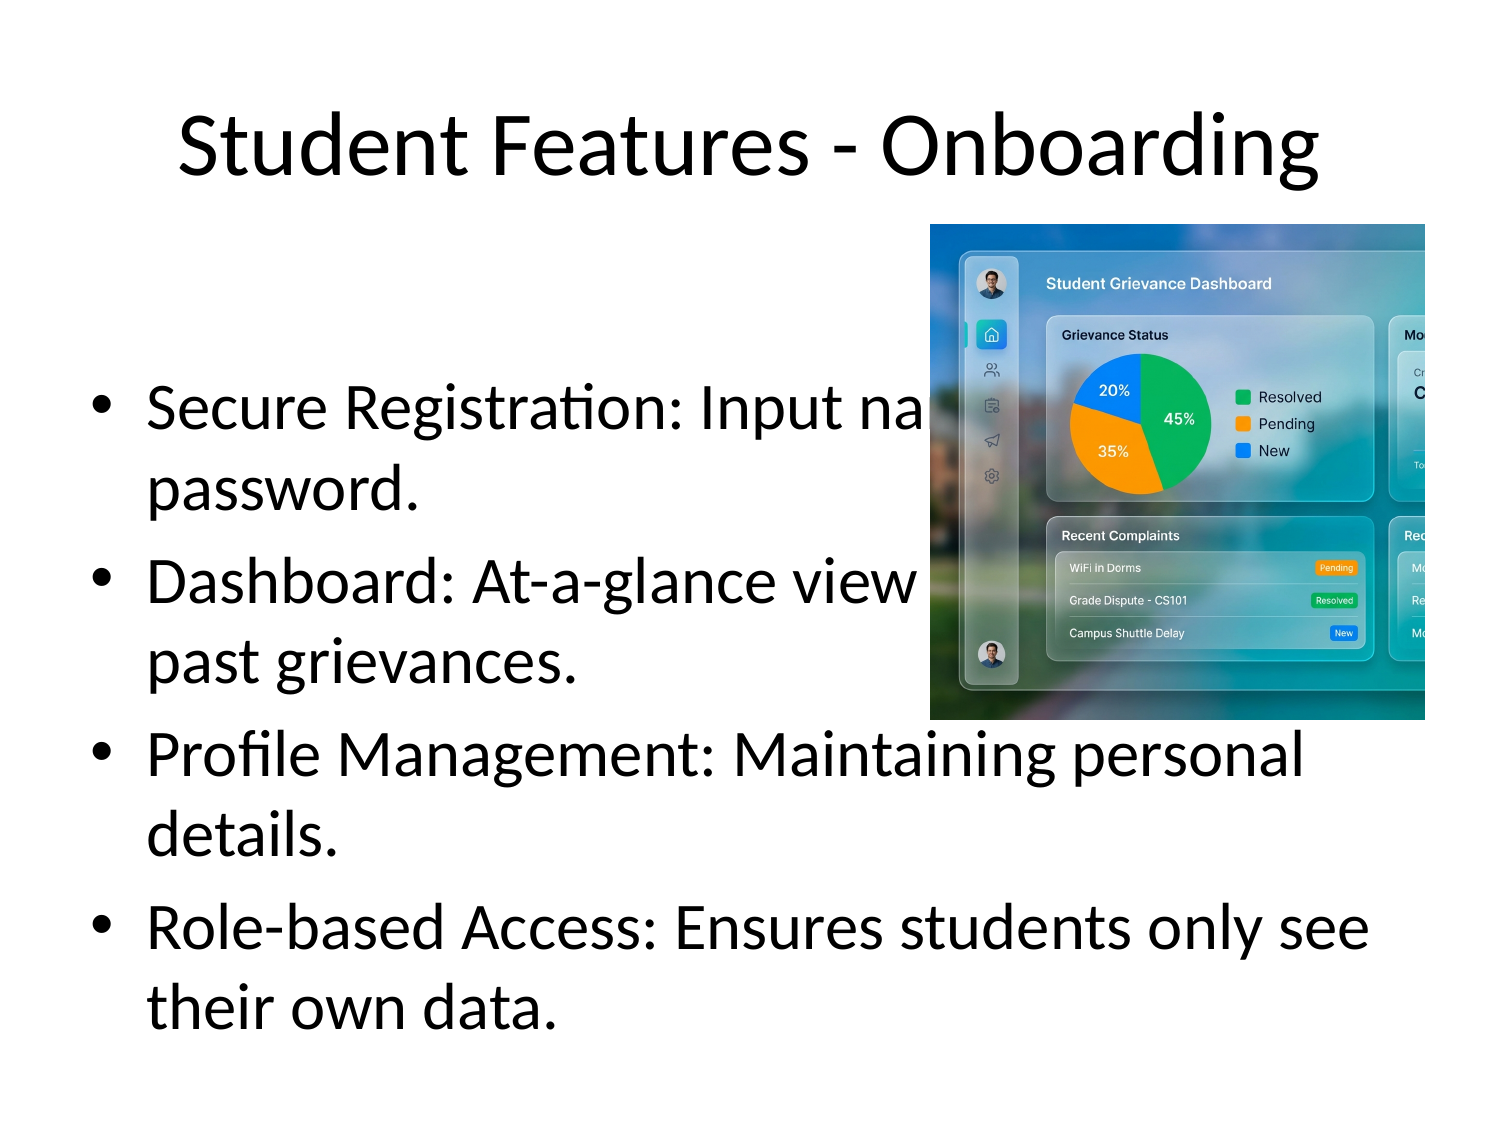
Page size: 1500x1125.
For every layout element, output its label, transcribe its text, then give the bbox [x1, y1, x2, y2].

picture [929, 224, 1426, 721]
title Student Features - Onboarding [75, 45, 1425, 233]
list Secure Registration: Input name, email, and password. Dashboard: At-a-glance view of active and past grievances. Profile Management: Maintaining personal details. Role-based Access: Ensures students only see their own data. [75, 262, 1425, 1005]
